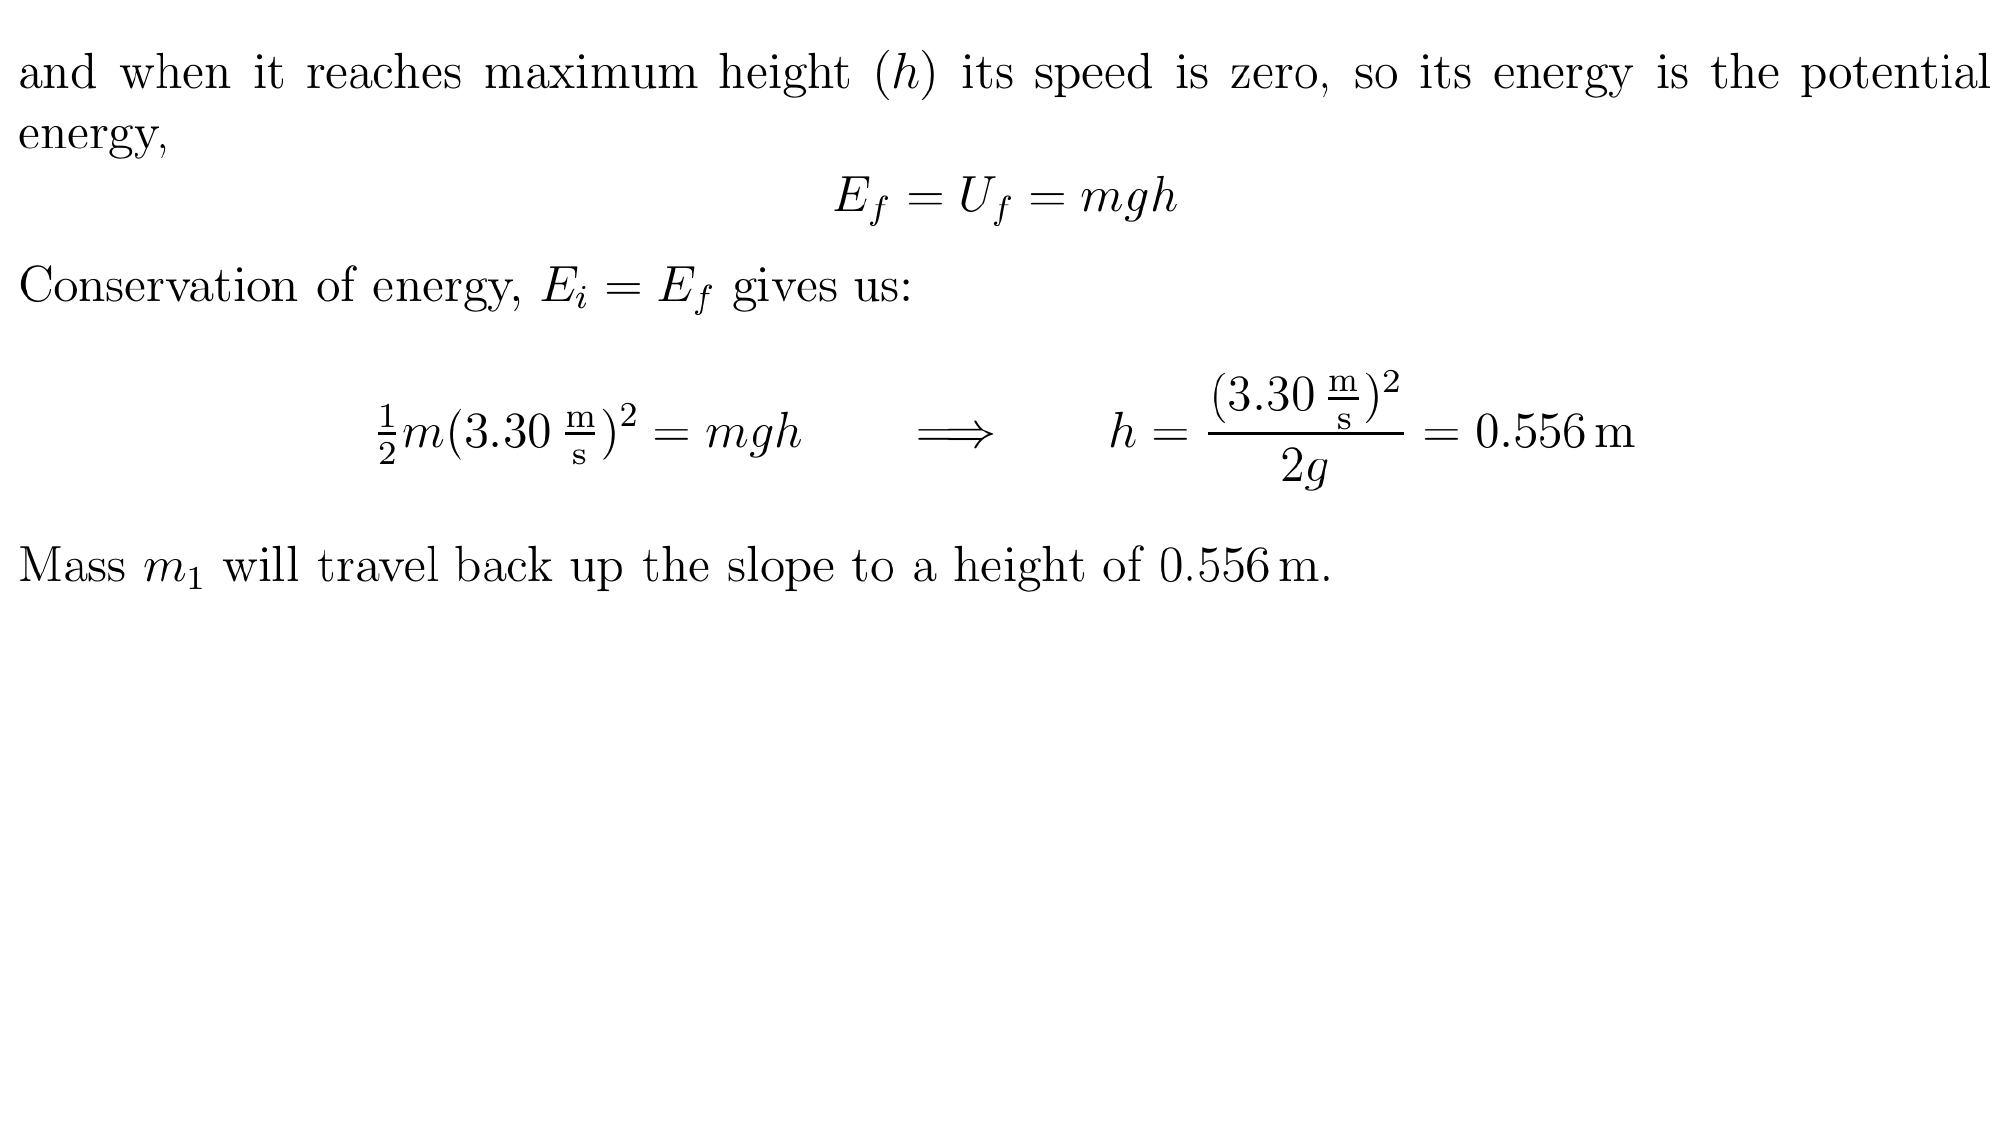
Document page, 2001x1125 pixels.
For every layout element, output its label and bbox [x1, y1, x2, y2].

picture [0, 34, 2000, 601]
